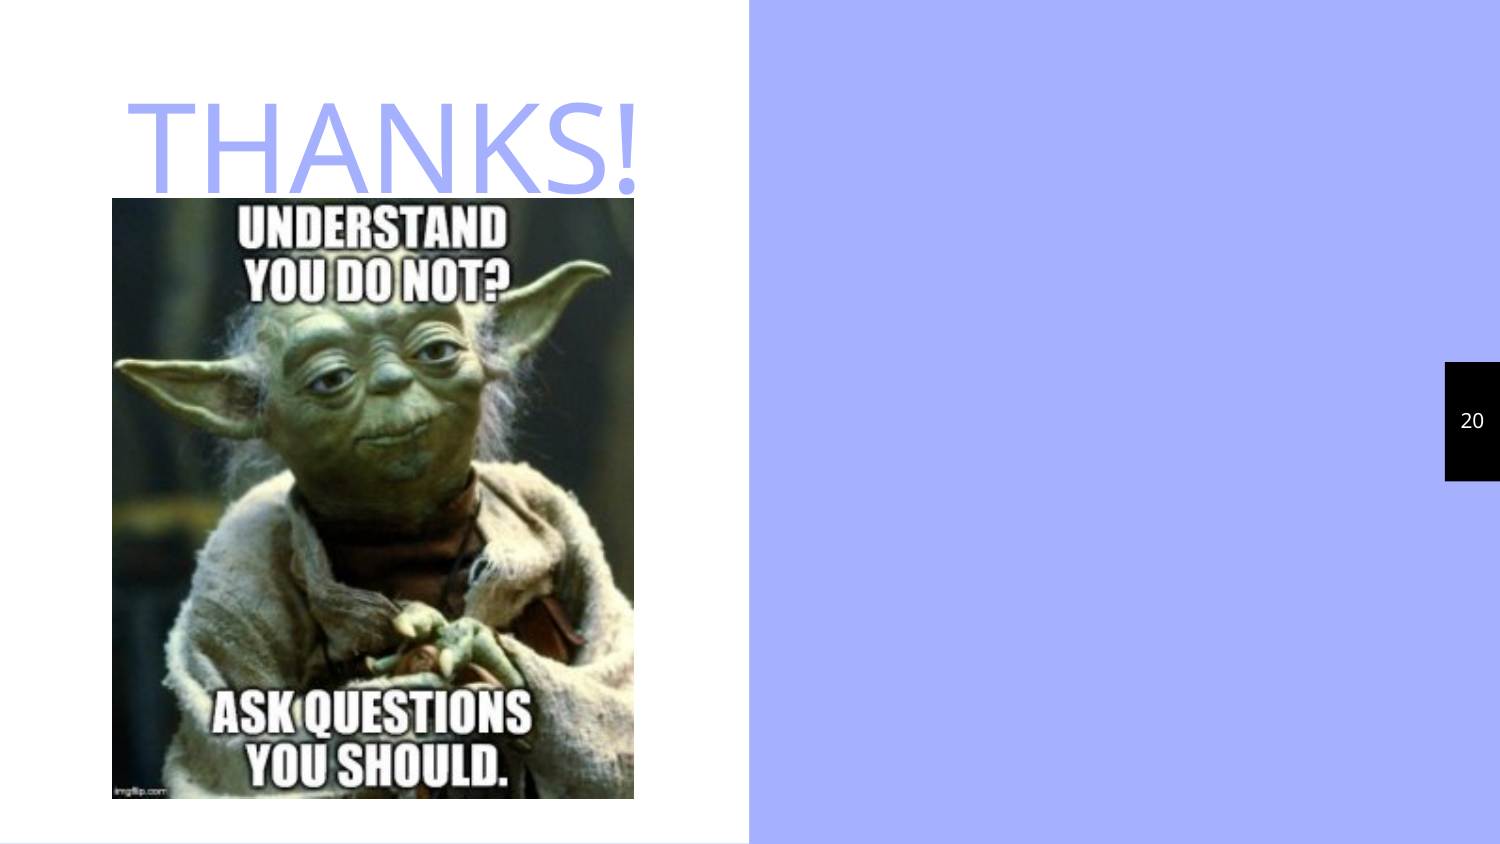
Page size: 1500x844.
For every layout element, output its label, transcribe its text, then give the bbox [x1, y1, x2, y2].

title THANKS! [112, 42, 911, 234]
slide_number 20 [1444, 362, 1500, 482]
picture [112, 198, 634, 799]
